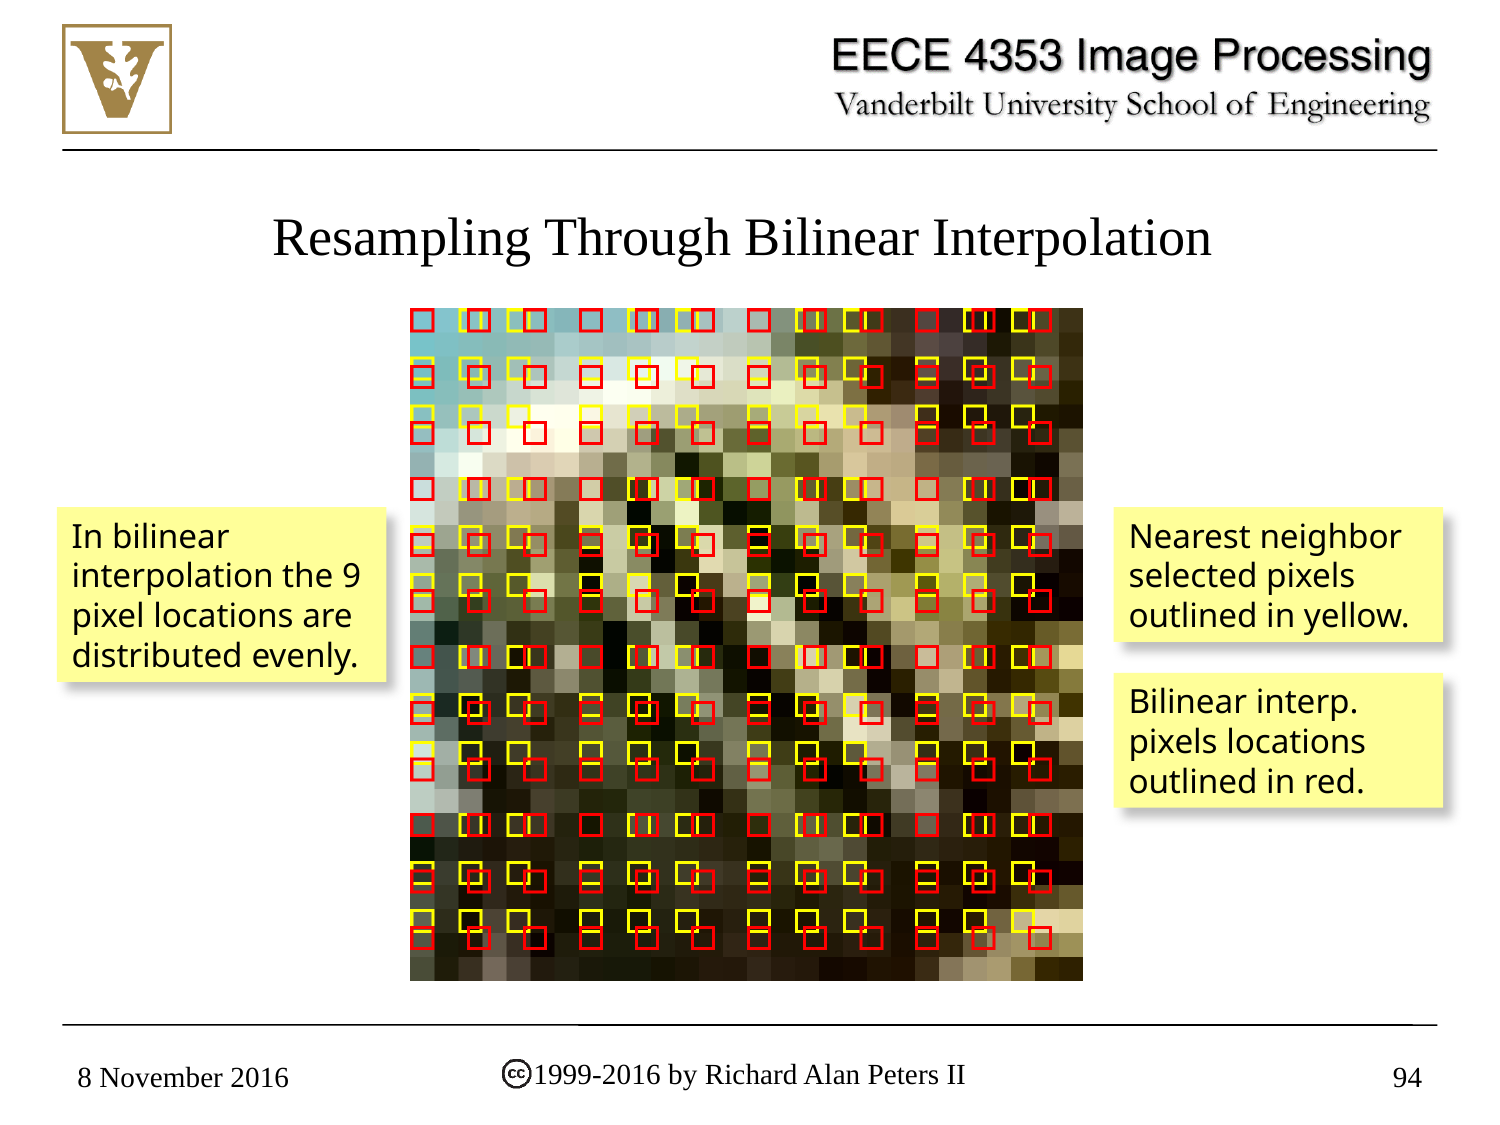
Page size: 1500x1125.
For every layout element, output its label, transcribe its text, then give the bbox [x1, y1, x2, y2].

slide_number 94 [1087, 1045, 1438, 1106]
picture [410, 308, 1083, 982]
picture [498, 1055, 512, 1091]
picture [62, 24, 172, 134]
title Resampling Through Bilinear Interpolation [81, 131, 1419, 335]
footer 1999-2016 by Richard Alan Peters II [512, 1042, 988, 1103]
text_box Nearest neighbor selected pixels outlined in yellow. [1113, 507, 1444, 642]
text_box Bilinear interp. pixels locations outlined in red. [1113, 672, 1444, 808]
text_box In bilinear interpolation the 9 pixel locations are distributed evenly. [56, 507, 387, 682]
picture [826, 25, 1436, 133]
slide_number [62, 1045, 413, 1106]
